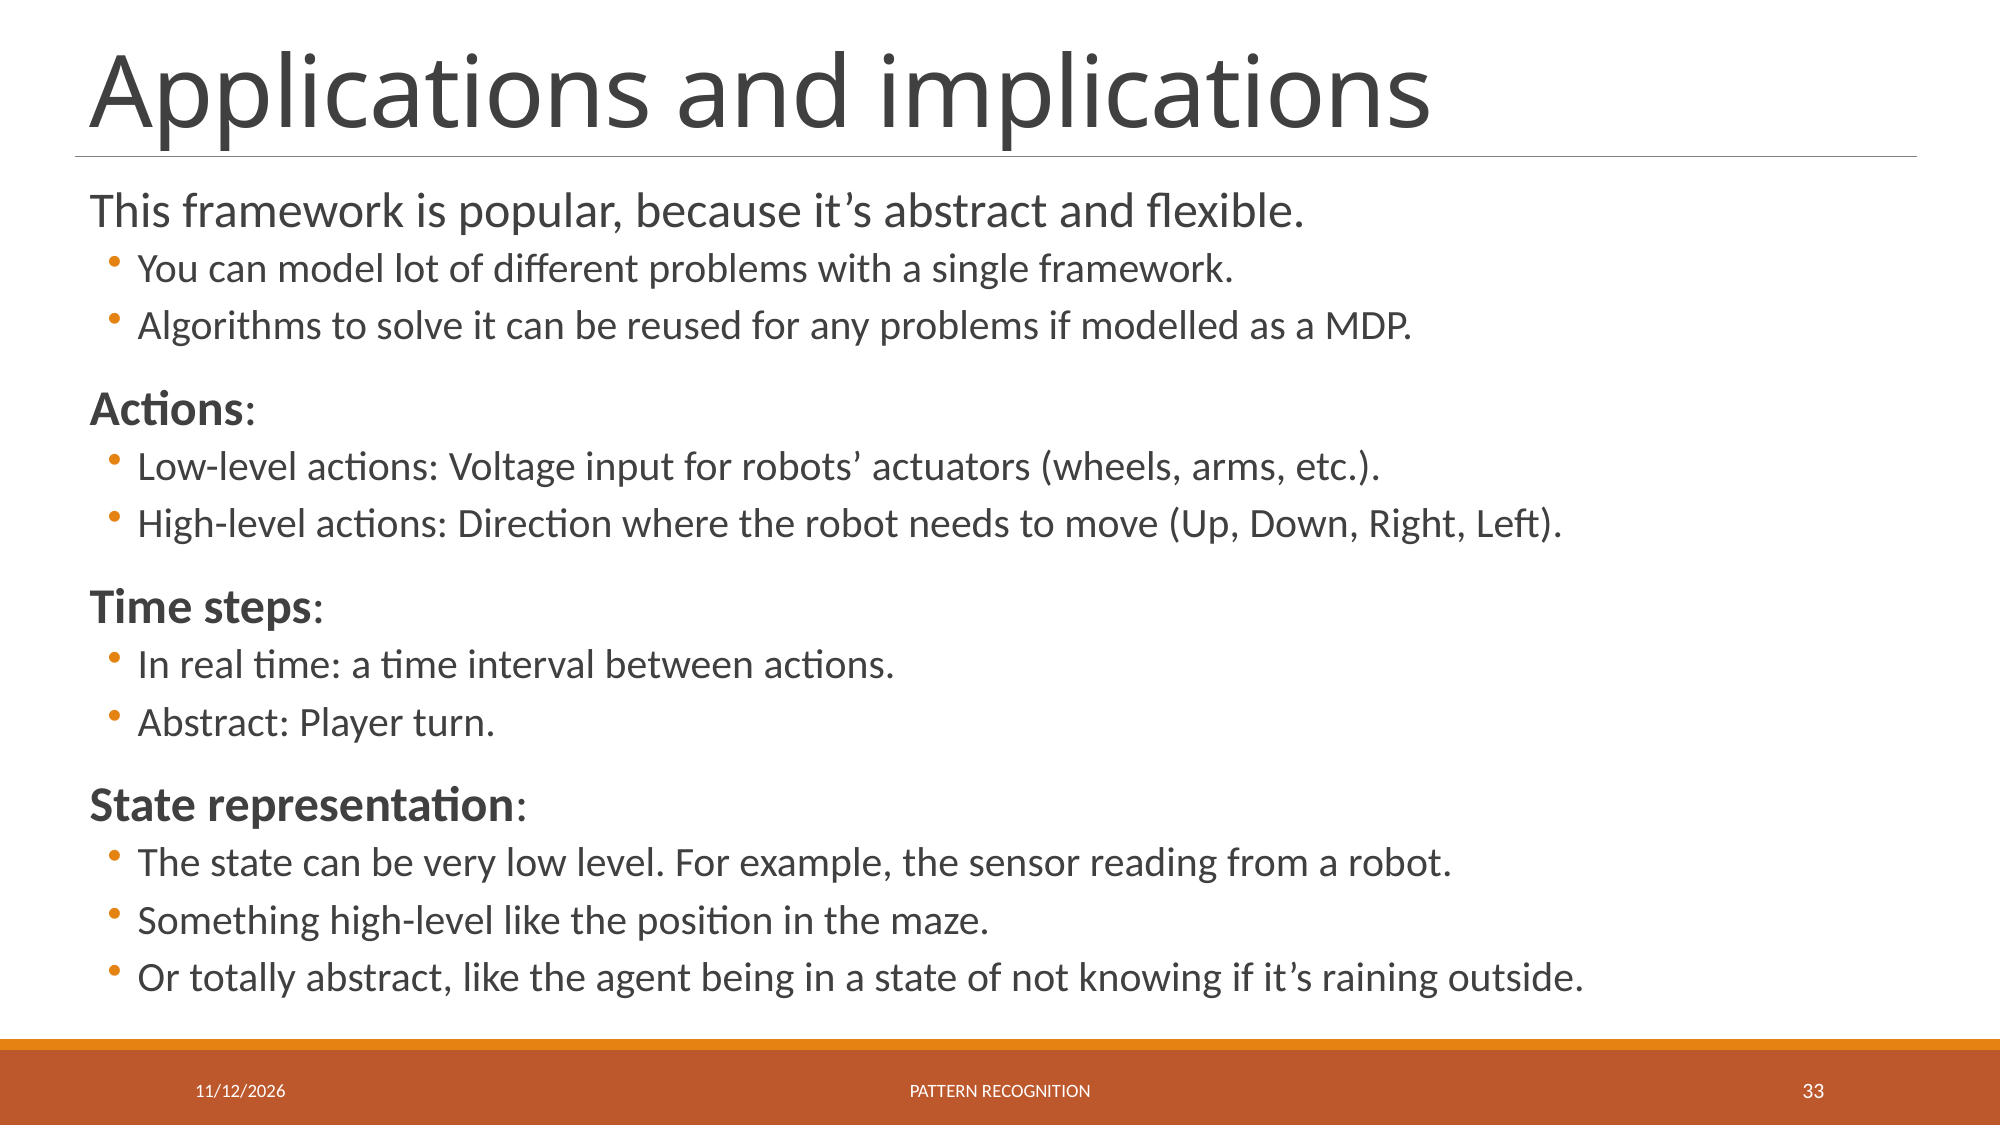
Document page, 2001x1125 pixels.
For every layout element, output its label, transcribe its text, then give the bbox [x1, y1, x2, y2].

footer Pattern recognition [604, 1059, 1396, 1120]
list This framework is popular, because it’s abstract and flexible. You can model lot of different problems with a single framework. Algorithms to solve it can be reused for any problems if modelled as a MDP. Actions: Low-level actions: Voltage input for robots’ actuators (wheels, arms, etc.). High-level actions: Direction where the robot needs to move (Up, Down, Right, Left). Time steps: In real time: a time interval between actions. Abstract: Player turn. State representation: The state can be very low level. For example, the sensor reading from a robot. Something high-level like the position in the maze. Or totally abstract, like the agent being in a state of not knowing if it’s raining outside. [74, 176, 1918, 1031]
slide_number 33 [1624, 1059, 1840, 1120]
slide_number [180, 1059, 586, 1120]
title Applications and implications [74, 18, 1918, 156]
